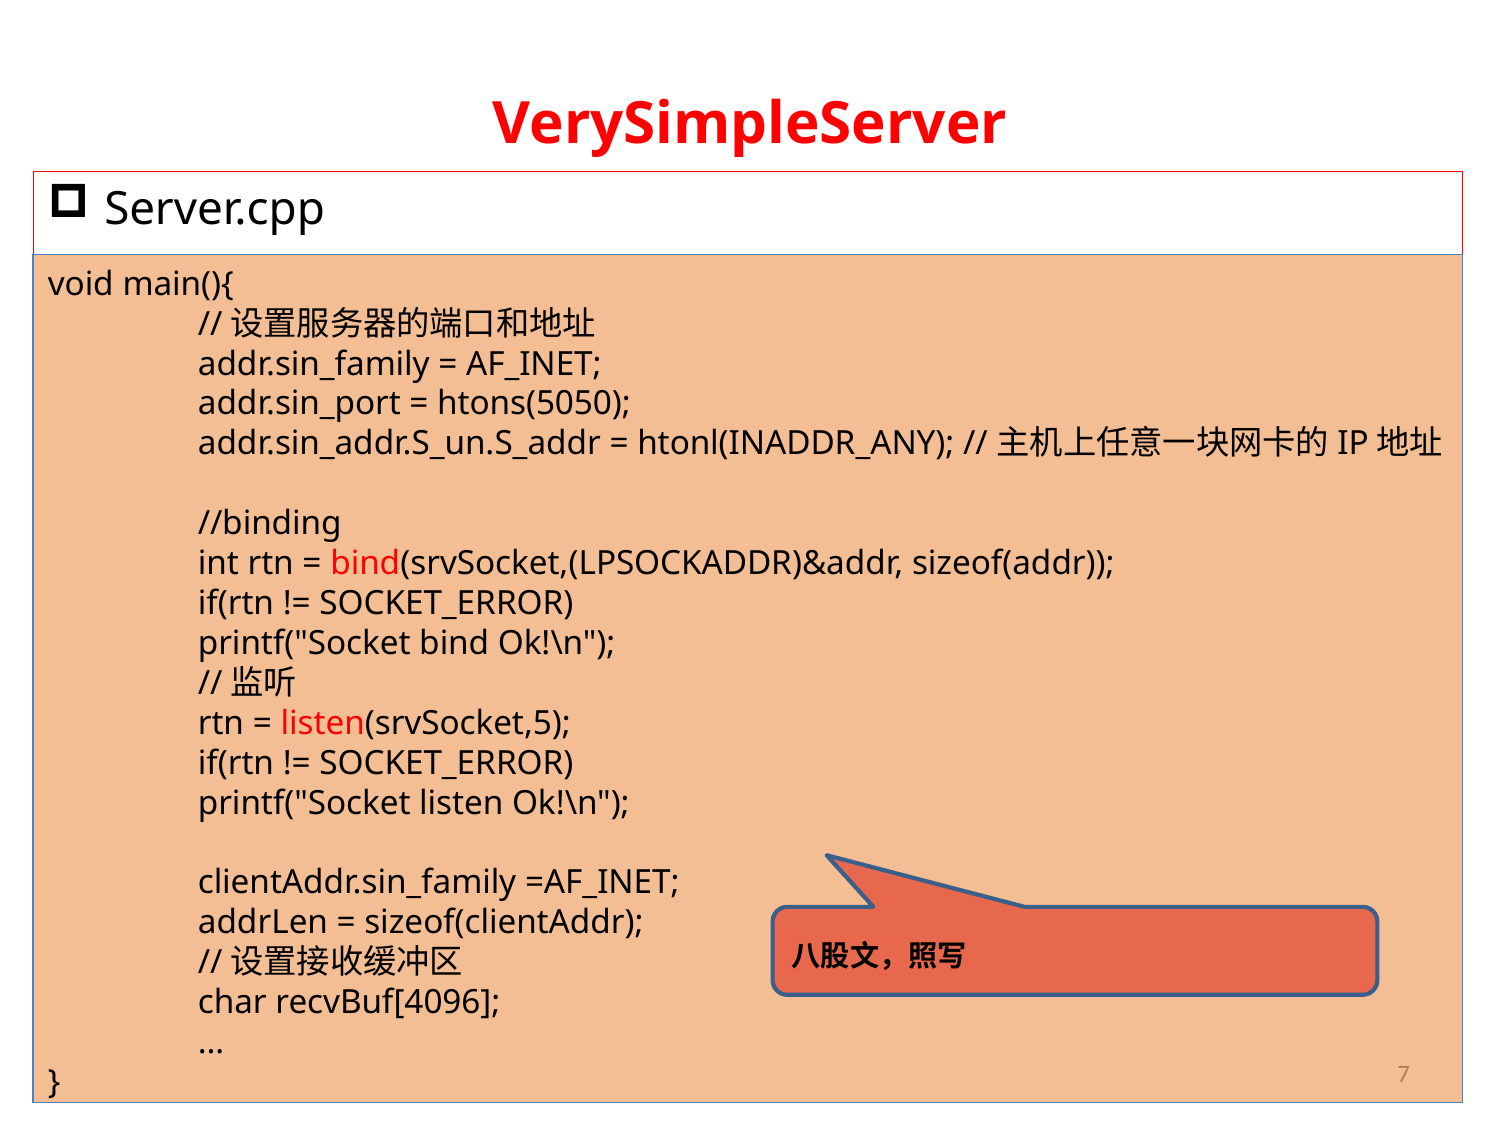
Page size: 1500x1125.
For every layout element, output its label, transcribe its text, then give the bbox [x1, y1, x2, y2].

text_box void main(){ //设置服务器的端口和地址 addr.sin_family = AF_INET; addr.sin_port = htons(5050); addr.sin_addr.S_un.S_addr = htonl(INADDR_ANY); //主机上任意一块网卡的IP地址 //binding int rtn = bind(srvSocket,(LPSOCKADDR)&addr, sizeof(addr)); if(rtn != SOCKET_ERROR) printf("Socket bind Ok!\n"); //监听 rtn = listen(srvSocket,5); if(rtn != SOCKET_ERROR) printf("Socket listen Ok!\n"); clientAddr.sin_family =AF_INET; addrLen = sizeof(clientAddr); //设置接收缓冲区 char recvBuf[4096]; … } [33, 254, 1463, 1103]
text_box 八股文，照写 [770, 853, 1380, 997]
slide_number 7 [1074, 1042, 1425, 1103]
list Server.cpp [33, 171, 1463, 254]
title VerySimpleServer [75, 45, 1425, 171]
